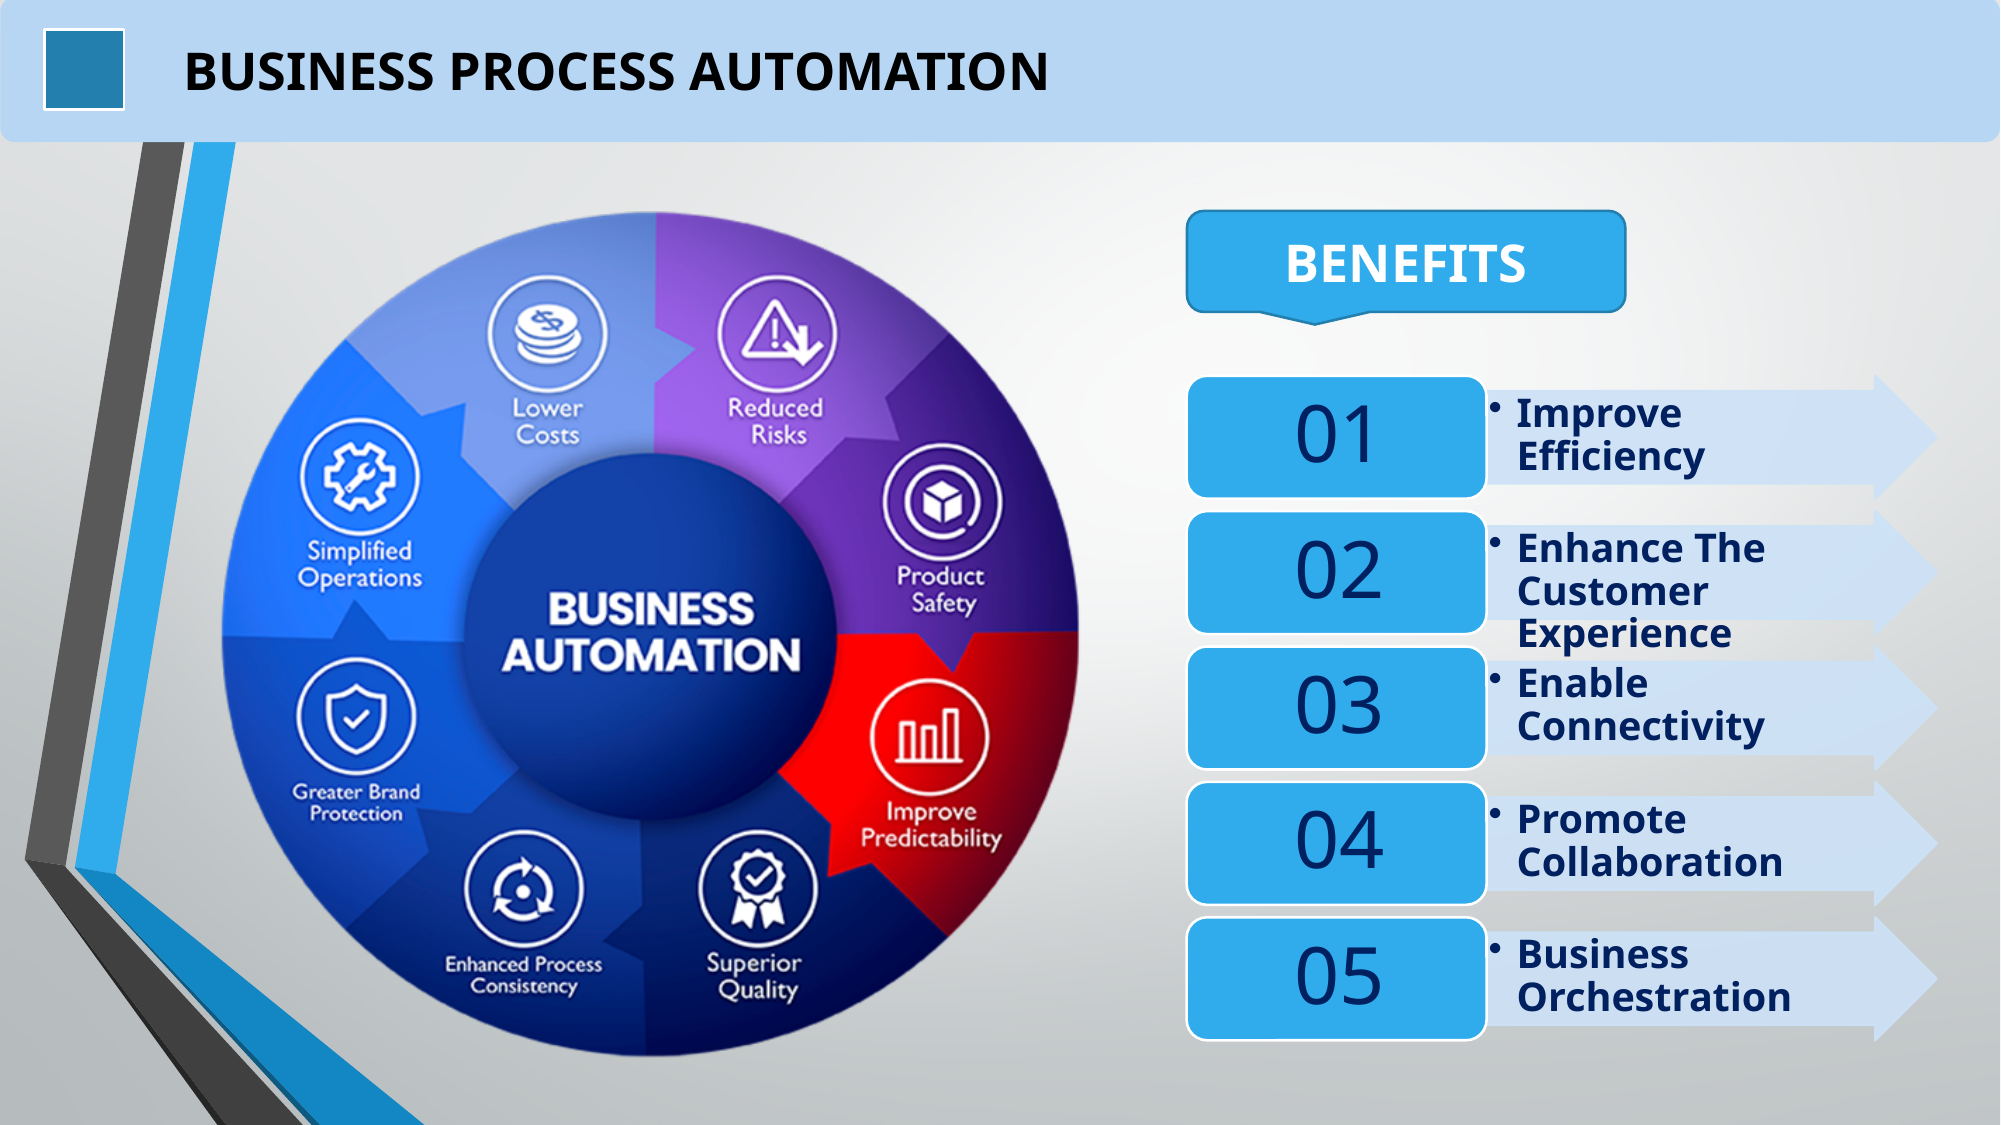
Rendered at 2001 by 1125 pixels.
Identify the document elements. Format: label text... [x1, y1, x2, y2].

text_box BENEFITS [1197, 312, 1615, 326]
picture [177, 165, 1125, 1098]
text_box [1186, 375, 1937, 1041]
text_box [0, 0, 2000, 312]
